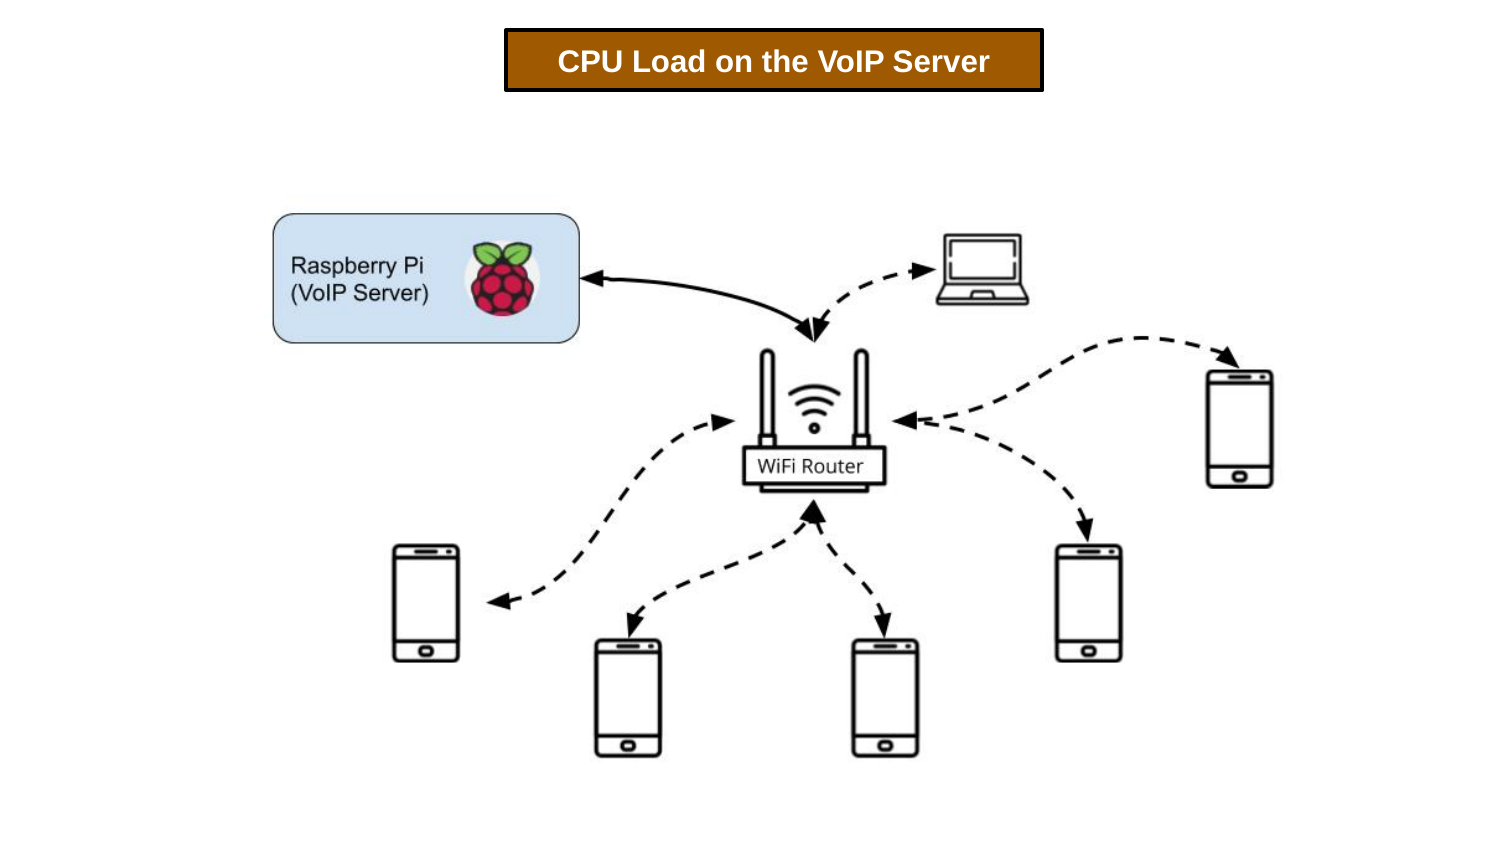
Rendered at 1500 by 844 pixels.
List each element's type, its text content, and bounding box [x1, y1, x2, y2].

picture [243, 176, 1286, 767]
text_box CPU Load on the VoIP Server [506, 30, 1043, 91]
